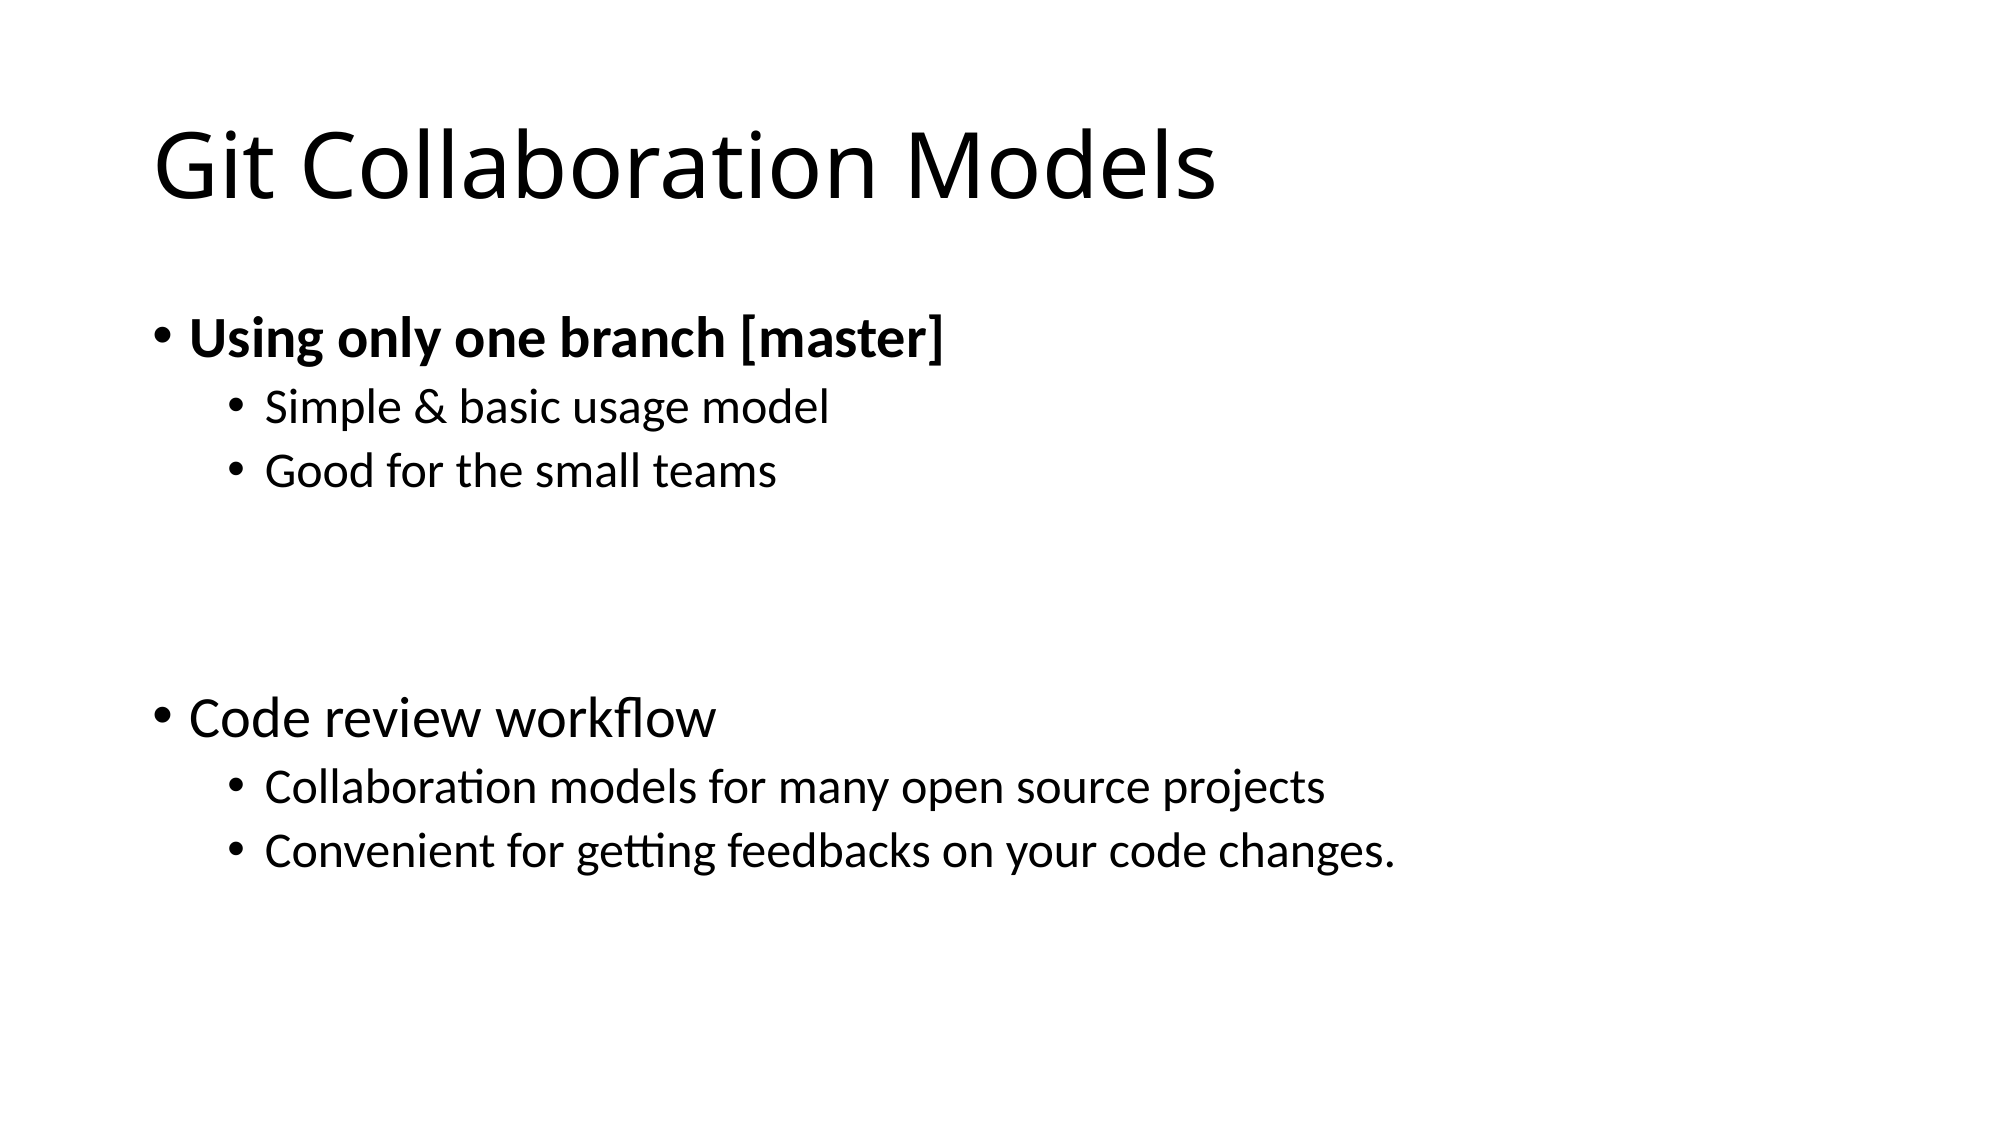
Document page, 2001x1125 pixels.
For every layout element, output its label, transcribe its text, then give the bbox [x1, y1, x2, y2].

list Using only one branch [master] Simple & basic usage model Good for the small teams Code review workflow Collaboration models for many open source projects Convenient for getting feedbacks on your code changes. [137, 299, 1863, 1014]
title Git Collaboration Models [137, 59, 1863, 278]
